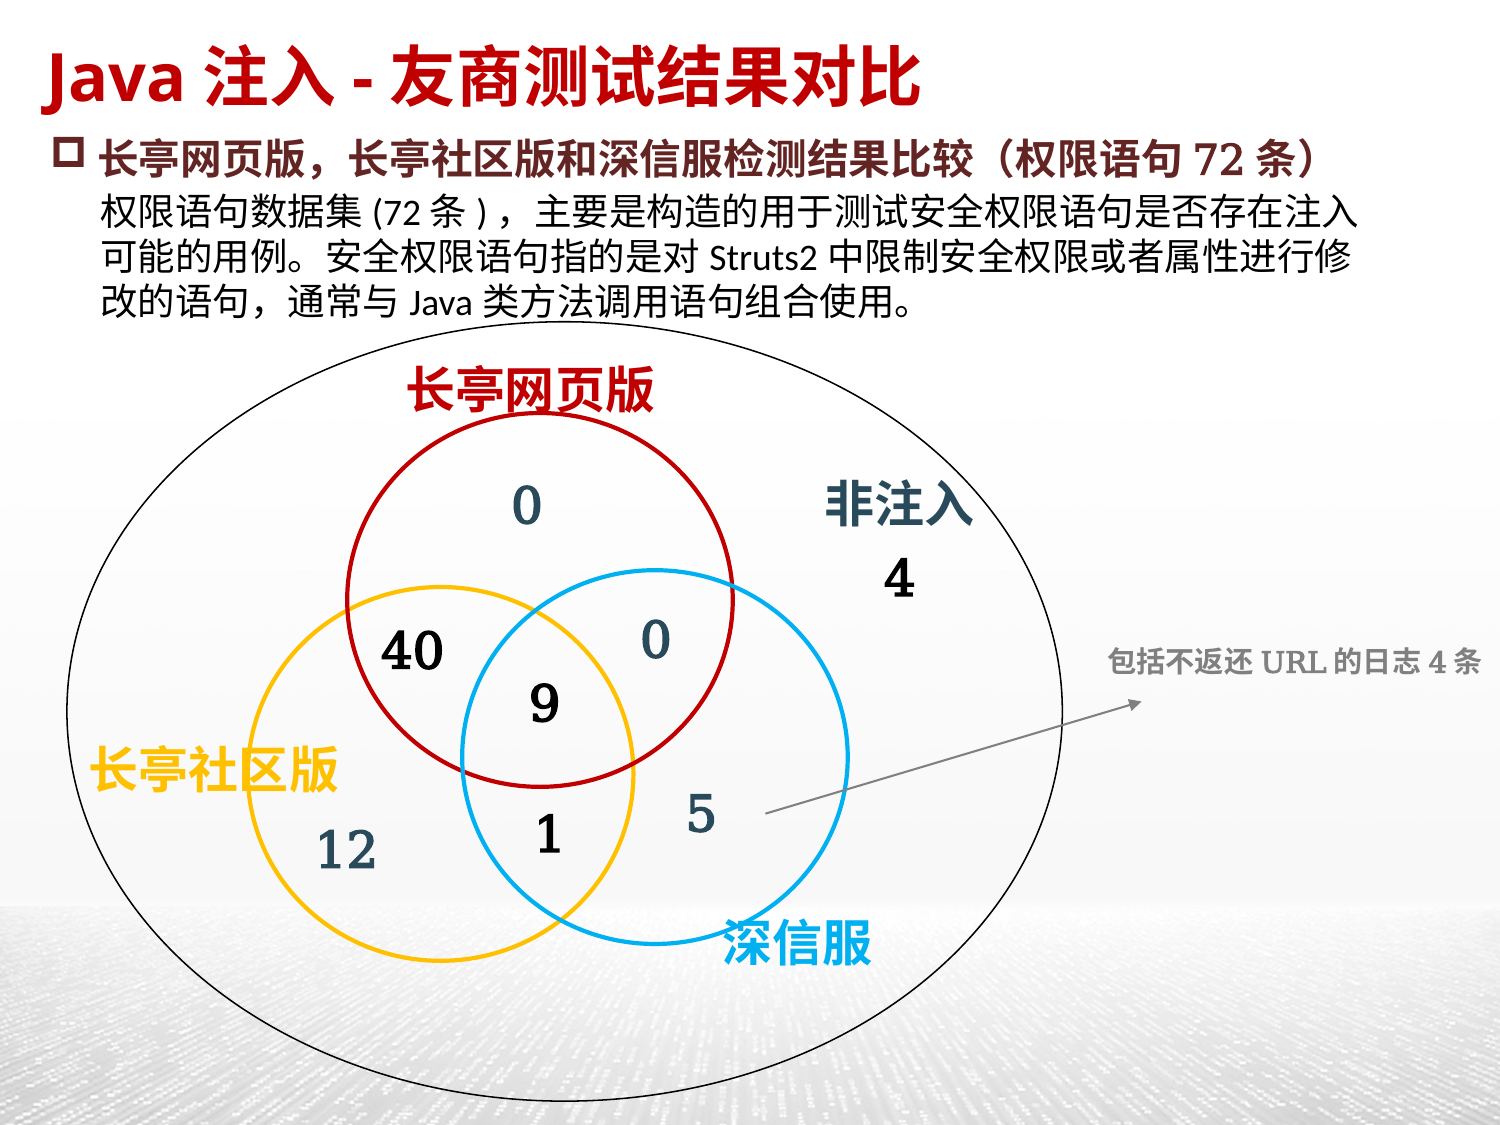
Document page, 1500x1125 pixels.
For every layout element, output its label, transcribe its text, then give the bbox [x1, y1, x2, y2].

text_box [765, 701, 1142, 814]
text_box 包括不返还URL的日志4条 [1082, 636, 1500, 686]
text_box 权限语句数据集(72条)，主要是构造的用于测试安全权限语句是否存在注入可能的用例。安全权限语句指的是对Struts2中限制安全权限或者属性进行修改的语句，通常与Java类方法调用语句组合使用。 [85, 180, 1380, 331]
text_box [66, 331, 1063, 1102]
text_box 非注入 [952, 465, 999, 519]
text_box 长亭社区版 [62, 731, 81, 807]
text_box 长亭网页版，长亭社区版和深信服检测结果比较（权限语句72条） [35, 125, 1474, 190]
text_box 深信服 [928, 965, 944, 979]
text_box Java注入-友商测试结果对比 [31, 27, 1063, 123]
picture [0, 0, 1500, 1125]
